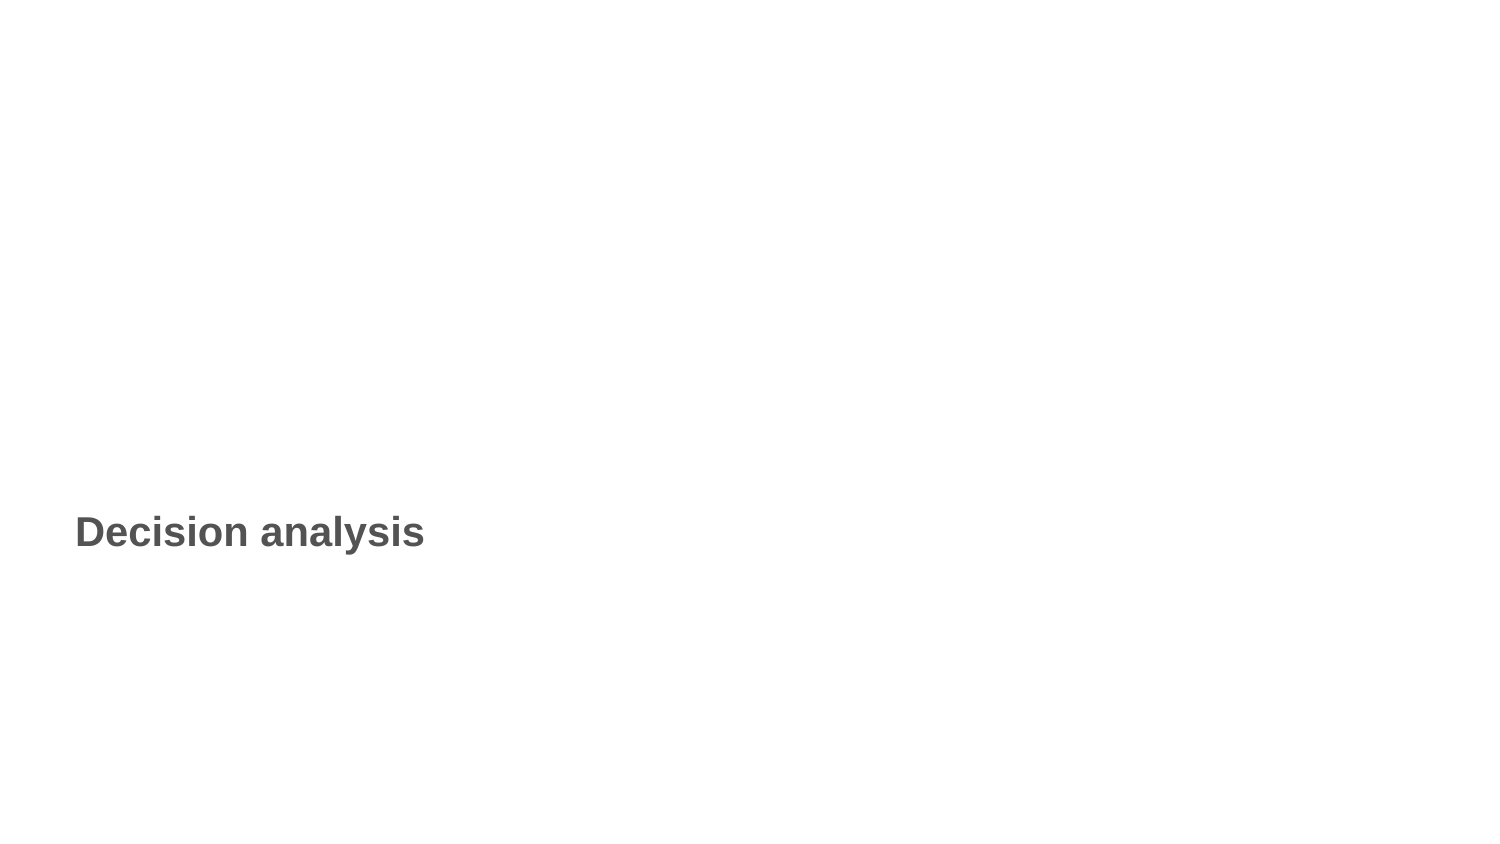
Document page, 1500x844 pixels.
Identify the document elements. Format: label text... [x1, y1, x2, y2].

list Decision analysis [75, 291, 1179, 555]
